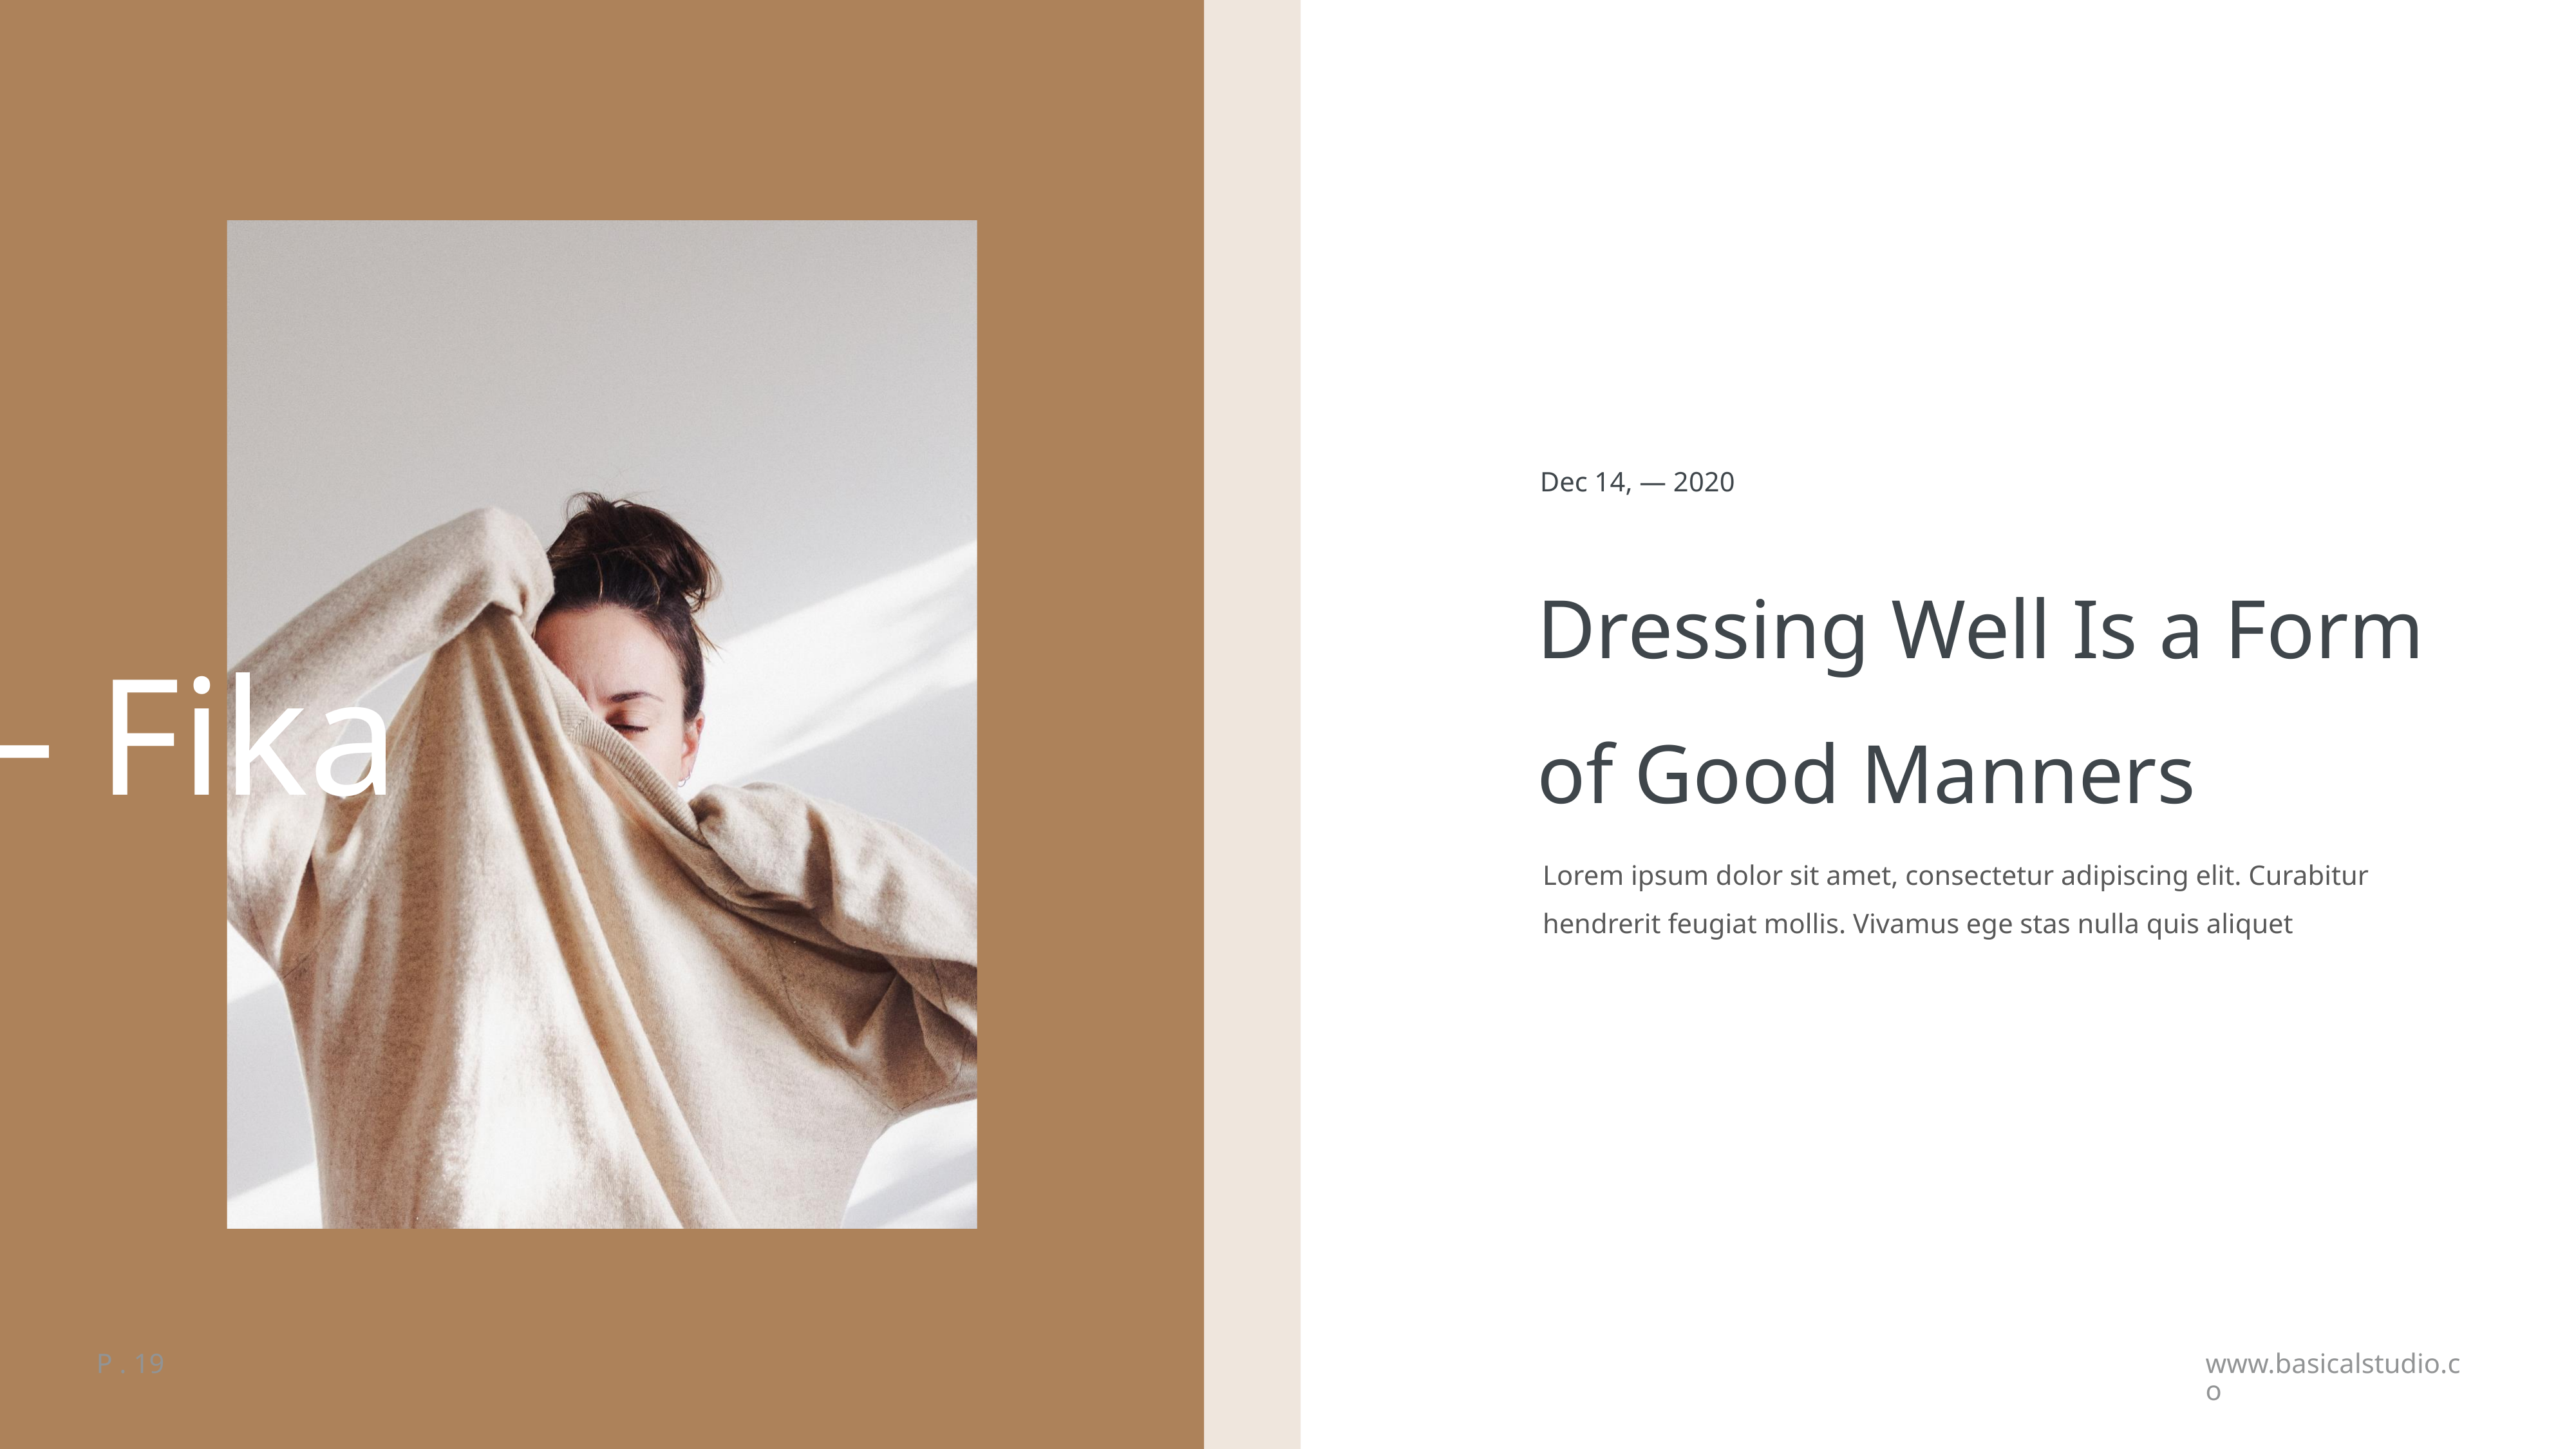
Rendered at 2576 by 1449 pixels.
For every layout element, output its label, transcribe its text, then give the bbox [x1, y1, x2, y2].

footer www.basicalstudio.co [2195, 1341, 2486, 1385]
text_box Dec 14, — 2020 [1530, 444, 1973, 502]
text_box Dressing Well Is a Form of Good Manners [1527, 525, 2459, 825]
text_box Lorem ipsum dolor sit amet, consectetur adipiscing elit. Curabitur hendrerit feugiat mollis. Vivamus ege stas nulla quis aliquet [1533, 837, 2409, 944]
text_box [1203, 0, 1301, 1449]
text_box [0, 0, 1203, 1449]
slide_number P . 19 [86, 1341, 254, 1385]
text_box – Fika [0, 629, 227, 833]
picture [227, 220, 977, 1229]
